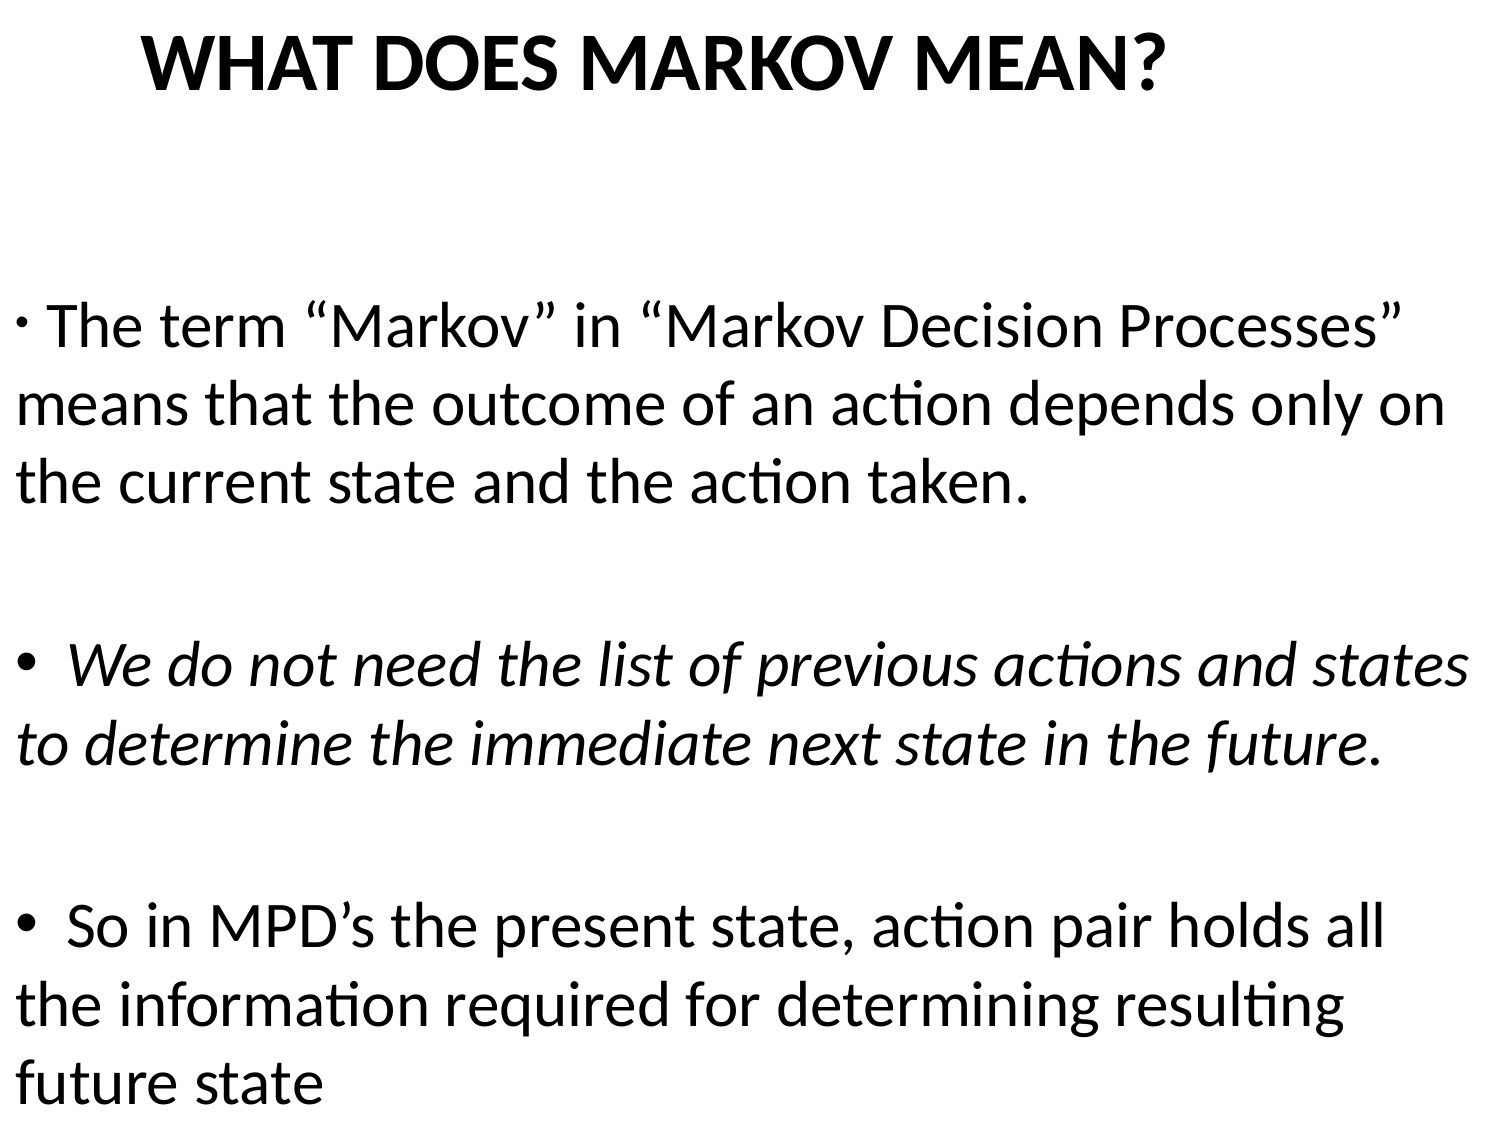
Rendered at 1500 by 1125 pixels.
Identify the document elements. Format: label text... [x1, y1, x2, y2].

title what does Markov mean? [124, 0, 1432, 149]
list The term “Markov” in “Markov Decision Processes” means that the outcome of an action depends only on the current state and the action taken. We do not need the list of previous actions and states to determine the immediate next state in the future. So in MPD’s the present state, action pair holds all the information required for determining resulting future state [0, 249, 1500, 1125]
